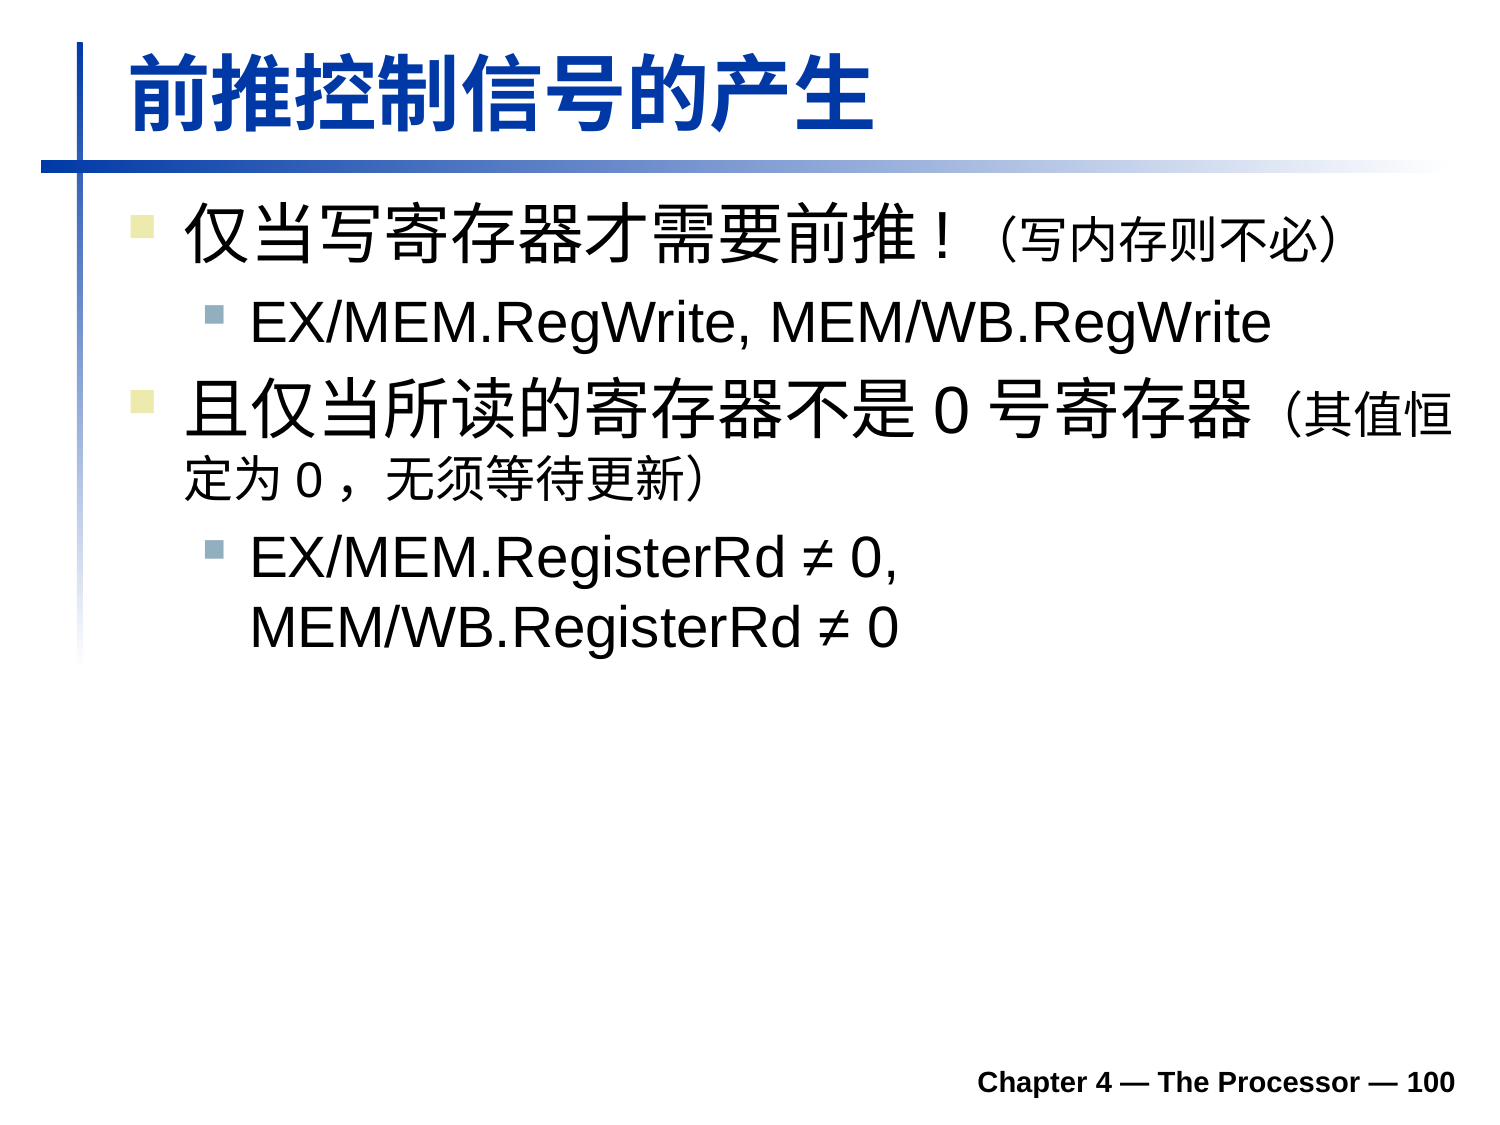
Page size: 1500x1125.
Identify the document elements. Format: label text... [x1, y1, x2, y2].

title 前推控制信号的产生 [112, 32, 1468, 149]
list 仅当写寄存器才需要前推!（写内存则不必） EX/MEM.RegWrite, MEM/WB.RegWrite 且仅当所读的寄存器不是0号寄存器（其值恒定为0，无须等待更新） EX/MEM.RegisterRd ≠ 0, MEM/WB.RegisterRd ≠ 0 [112, 184, 1469, 1024]
footer Chapter 4 — The Processor — 100 [277, 1046, 1471, 1106]
